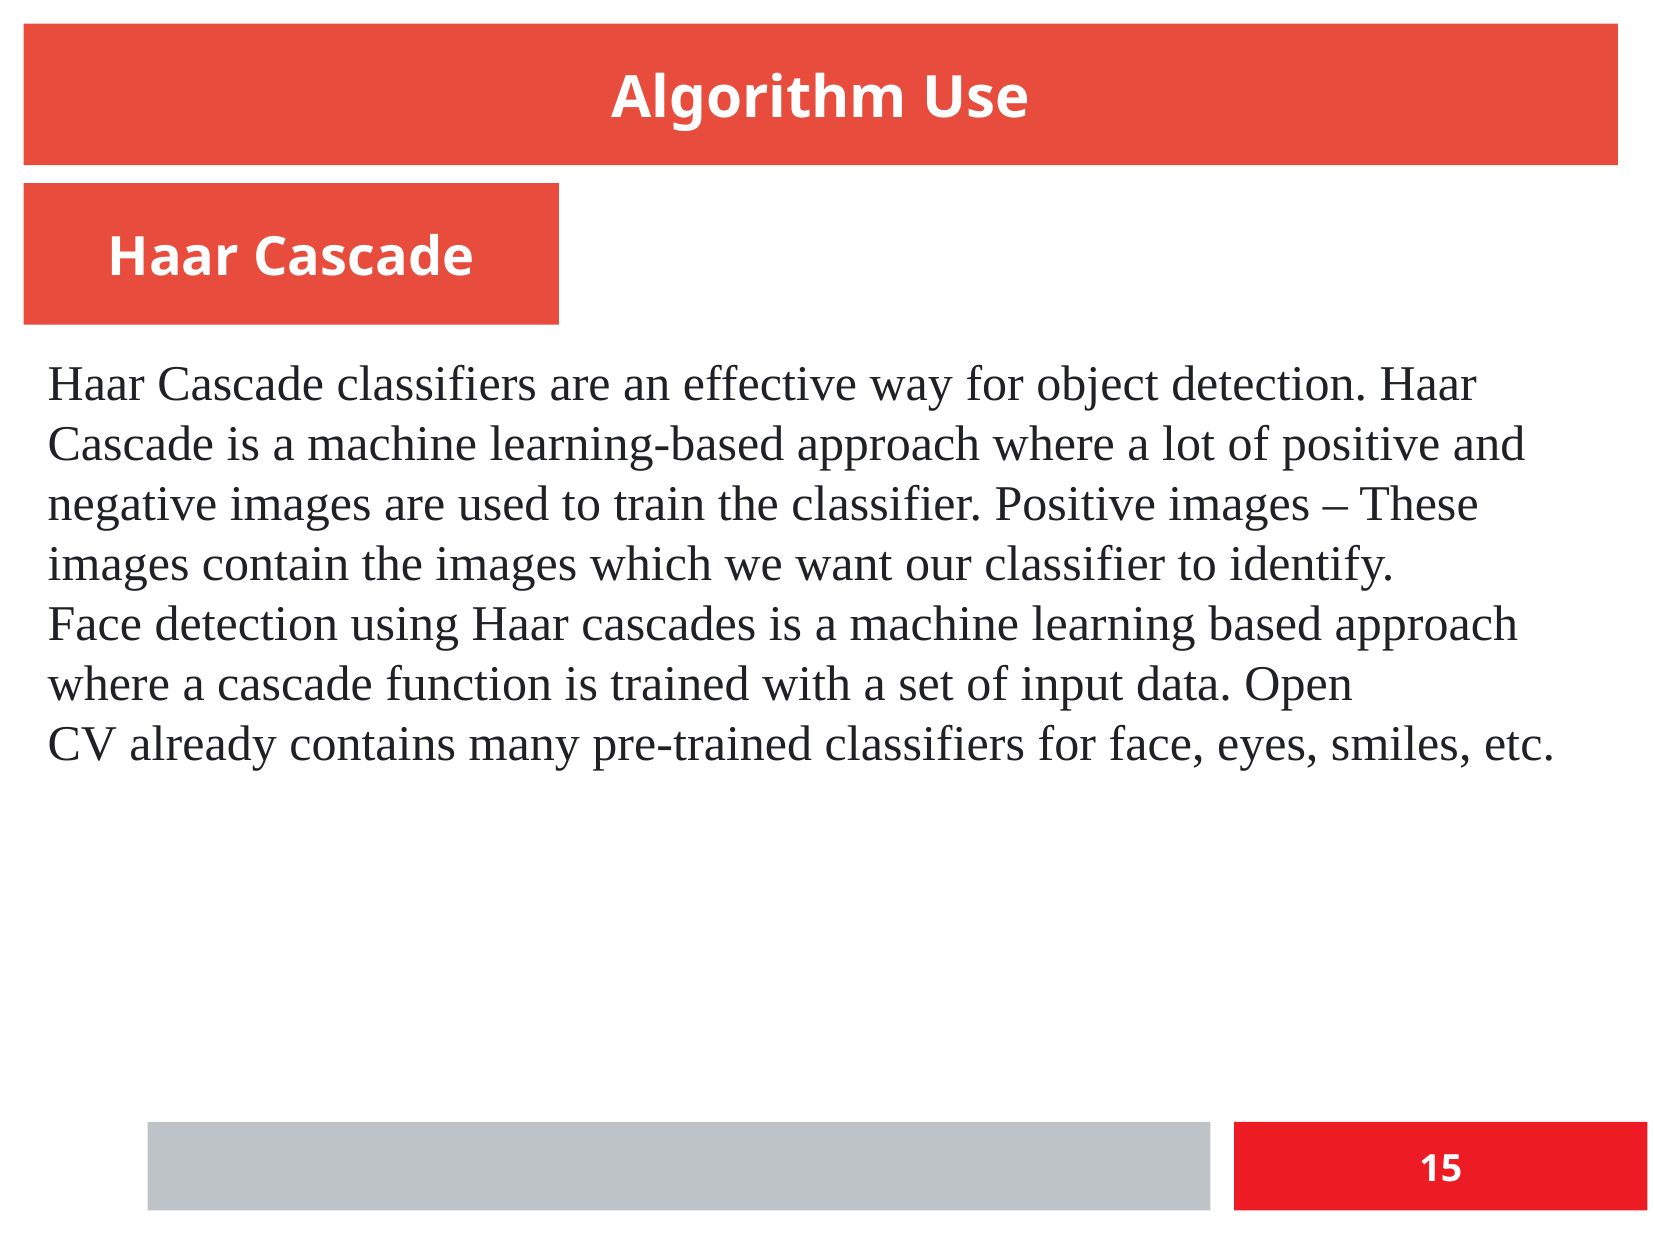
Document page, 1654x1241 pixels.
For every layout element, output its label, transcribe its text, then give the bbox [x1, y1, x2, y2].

text_box 15 [1234, 1121, 1648, 1211]
text_box [147, 1121, 1211, 1211]
text_box Haar Cascade [23, 183, 559, 325]
text_box Haar Cascade classifiers are an effective way for object detection. Haar Cascade is a machine learning-based approach where a lot of positive and negative images are used to train the classifier. Positive images – These images contain the images which we want our classifier to identify. Face detection using Haar cascades is a machine learning based approach where a cascade function is trained with a set of input data. Open CV already contains many pre-trained classifiers for face, eyes, smiles, etc. [32, 343, 1596, 898]
text_box Algorithm Use [23, 23, 1618, 166]
